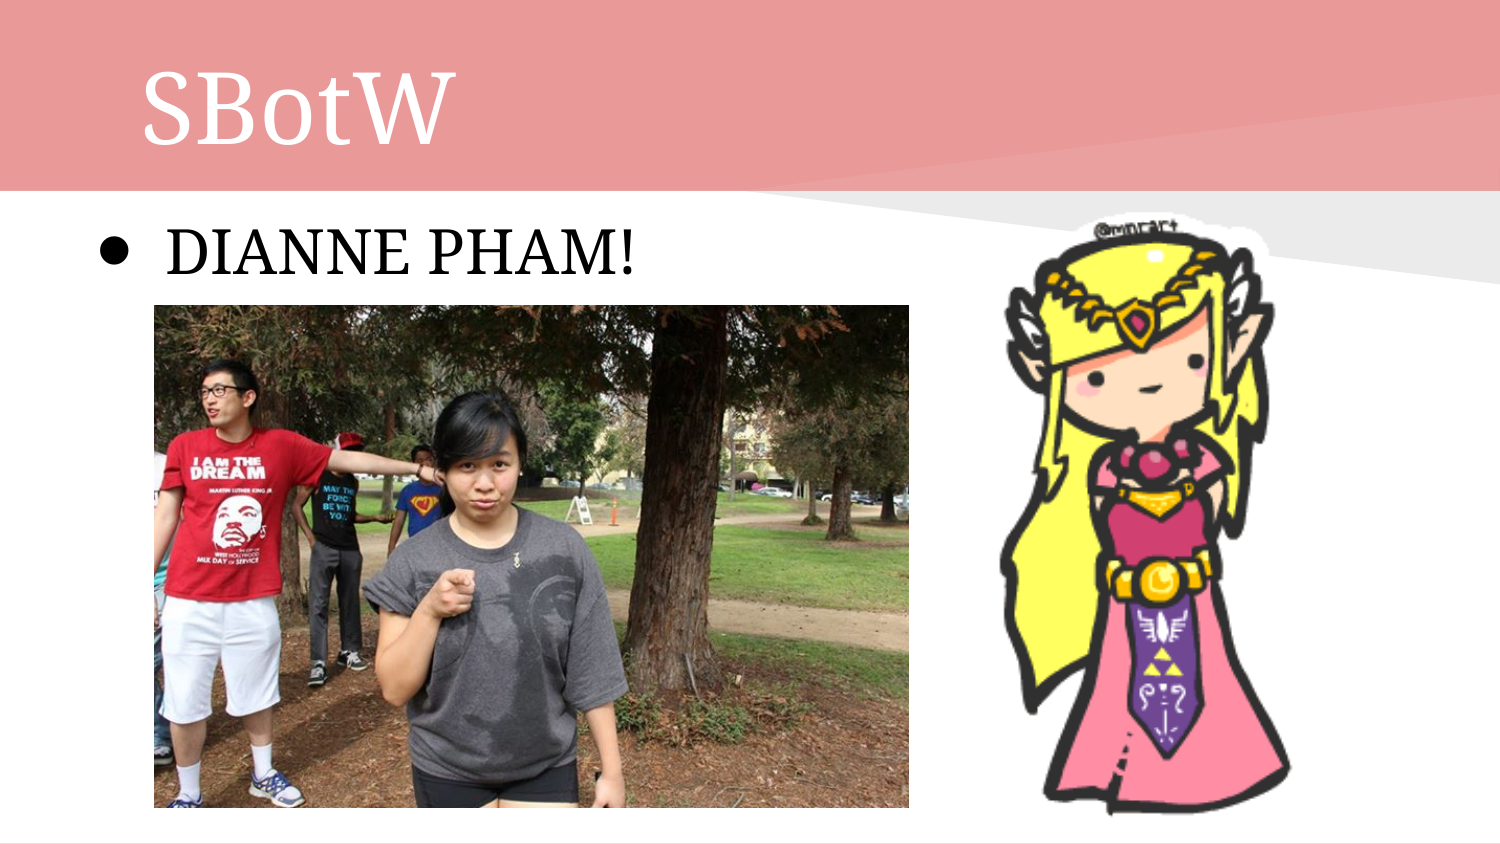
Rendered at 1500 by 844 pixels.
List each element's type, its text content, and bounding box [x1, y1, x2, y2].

list DIANNE PHAM! [75, 196, 864, 808]
title SBotW [75, 33, 1425, 175]
picture [962, 196, 1333, 844]
picture [154, 305, 909, 809]
